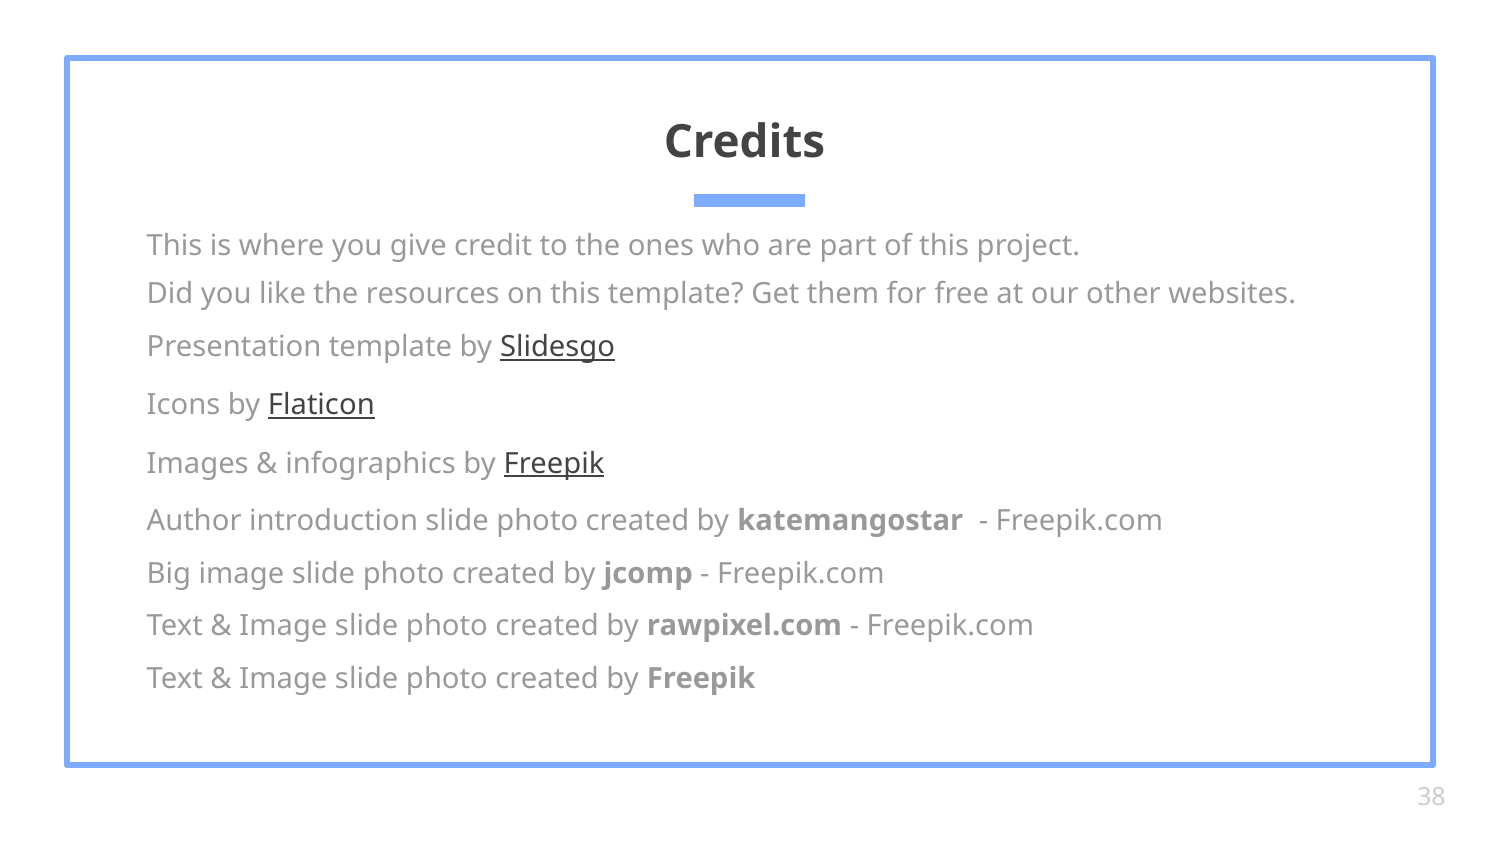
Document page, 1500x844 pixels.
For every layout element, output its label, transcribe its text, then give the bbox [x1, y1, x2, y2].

title Credits [457, 97, 1032, 183]
slide_number 38 [1402, 764, 1493, 830]
list This is where you give credit to the ones who are part of this project. Did you like the resources on this template? Get them for free at our other websites. Presentation template by Slidesgo Icons by Flaticon Images & infographics by Freepik Author introduction slide photo created by katemangostar - Freepik.com Big image slide photo created by jcomp - Freepik.com Text & Image slide photo created by rawpixel.com - Freepik.com Text & Image slide photo created by Freepik [131, 211, 1369, 729]
